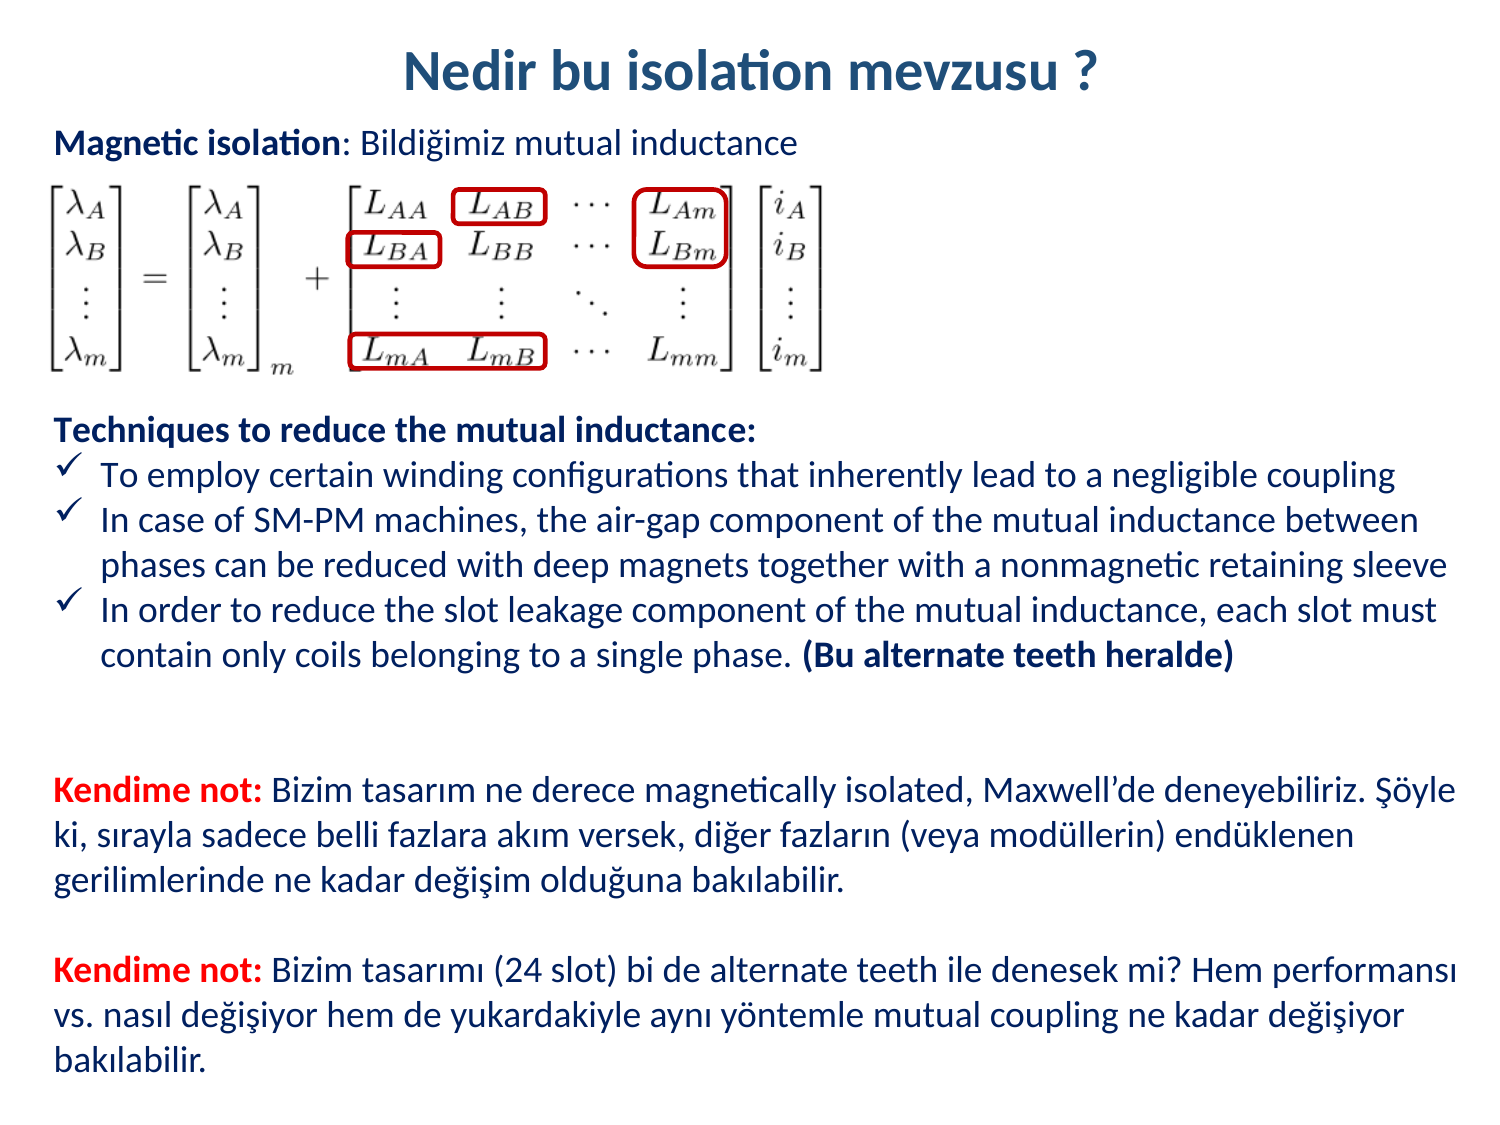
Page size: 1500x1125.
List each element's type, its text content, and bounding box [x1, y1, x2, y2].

text_box Techniques to reduce the mutual inductance: To employ certain winding configurations that inherently lead to a negligible coupling In case of SM-PM machines, the air-gap component of the mutual inductance between phases can be reduced with deep magnets together with a nonmagnetic retaining sleeve In order to reduce the slot leakage component of the mutual inductance, each slot must contain only coils belonging to a single phase. (Bu alternate teeth heralde) [38, 397, 1500, 683]
text_box Magnetic isolation: Bildiğimiz mutual inductance [38, 110, 1483, 171]
picture [38, 153, 842, 398]
text_box Nedir bu isolation mevzusu ? [78, 24, 1425, 110]
text_box Kendime not: Bizim tasarım ne derece magnetically isolated, Maxwell’de deneyebiliriz. Şöyle ki, sırayla sadece belli fazlara akım versek, diğer fazların (veya modüllerin) endüklenen gerilimlerinde ne kadar değişim olduğuna bakılabilir. Kendime not: Bizim tasarımı (24 slot) bi de alternate teeth ile denesek mi? Hem performansı vs. nasıl değişiyor hem de yukardakiyle aynı yöntemle mutual coupling ne kadar değişiyor bakılabilir. [38, 757, 1483, 1088]
